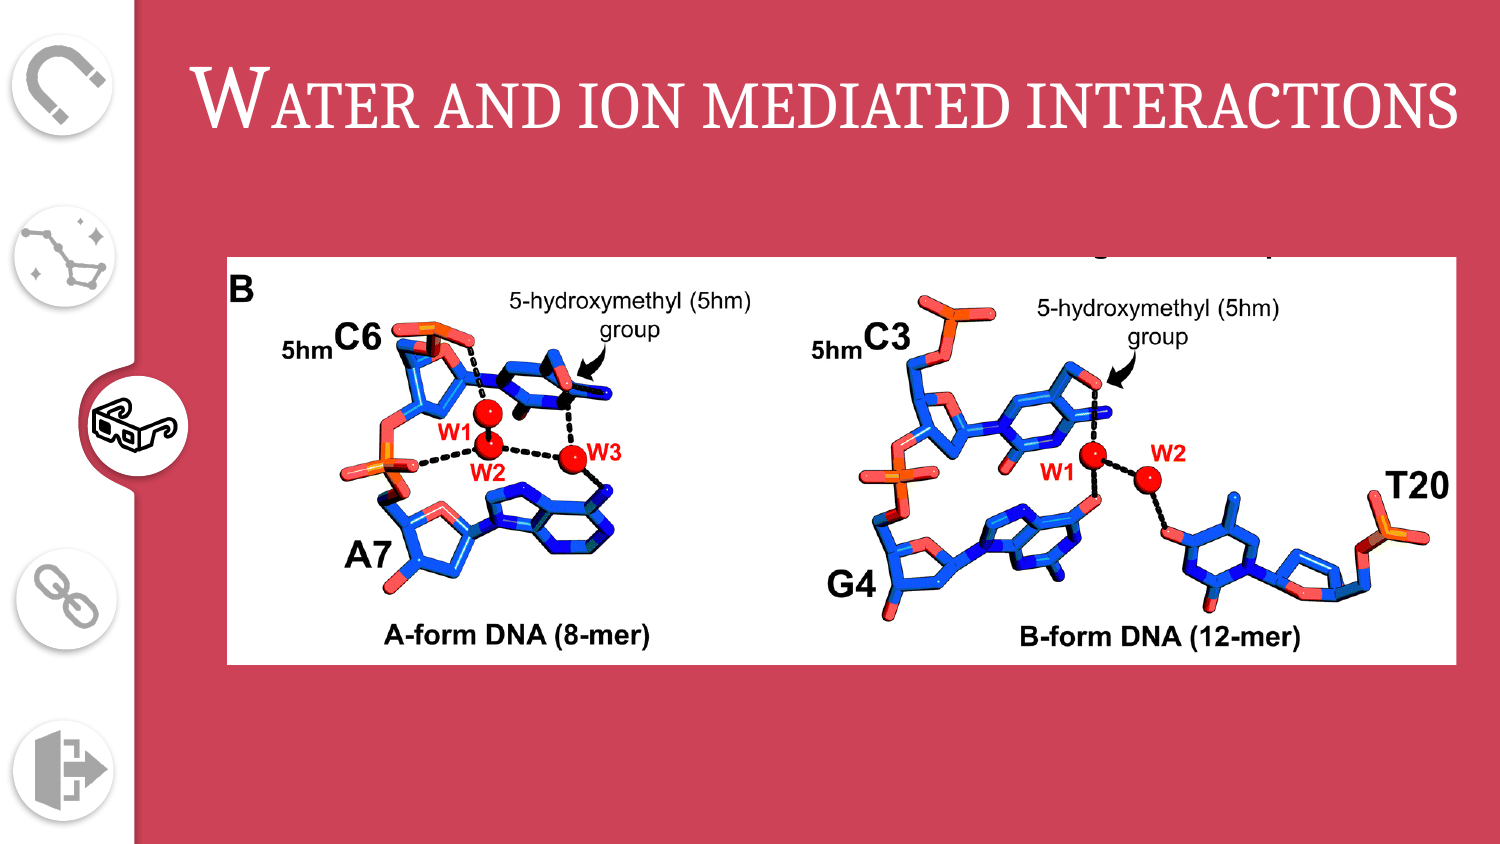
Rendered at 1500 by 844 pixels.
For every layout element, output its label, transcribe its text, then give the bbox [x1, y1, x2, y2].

text_box [0, 0, 136, 844]
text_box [87, 375, 189, 477]
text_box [14, 206, 115, 307]
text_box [16, 548, 117, 650]
text_box WATER AND ION MEDIATED INTERACTIONS [175, 29, 1475, 155]
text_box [11, 34, 113, 136]
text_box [12, 720, 116, 822]
picture [226, 256, 1457, 665]
